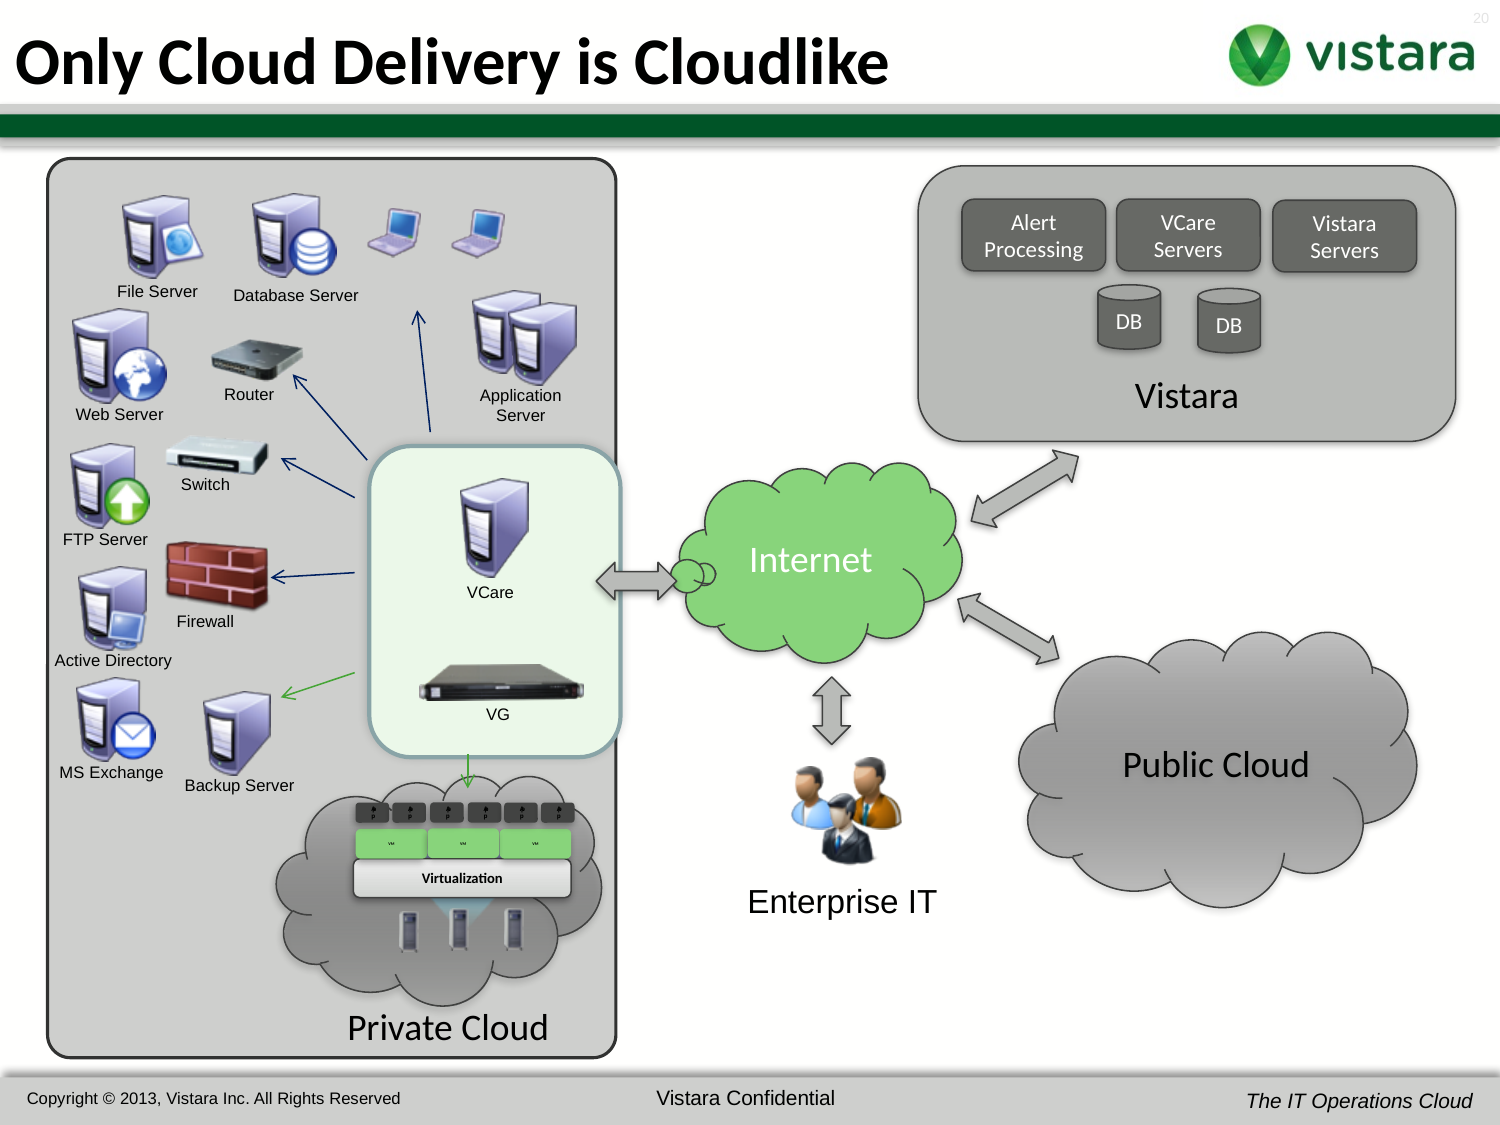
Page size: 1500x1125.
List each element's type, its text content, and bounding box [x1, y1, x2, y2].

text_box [270, 572, 355, 578]
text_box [208, 338, 305, 412]
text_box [286, 379, 374, 455]
text_box [369, 446, 621, 758]
text_box [45, 156, 618, 774]
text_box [160, 541, 271, 640]
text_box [416, 309, 431, 433]
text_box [280, 672, 355, 698]
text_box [638, 757, 1055, 930]
text_box Internet [670, 462, 963, 664]
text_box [380, 208, 505, 259]
picture [460, 478, 529, 579]
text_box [217, 193, 375, 313]
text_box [168, 691, 311, 804]
text_box [45, 796, 272, 1060]
text_box [970, 450, 1080, 529]
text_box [464, 289, 578, 434]
text_box [595, 561, 678, 601]
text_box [101, 194, 214, 310]
text_box [957, 592, 1060, 666]
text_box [917, 165, 1456, 442]
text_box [47, 443, 165, 558]
text_box Public Cloud [1018, 631, 1418, 909]
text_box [276, 775, 617, 1057]
text_box [473, 743, 618, 777]
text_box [165, 433, 269, 503]
picture [1288, 0, 1500, 104]
text_box VCare [452, 574, 529, 610]
title Only Cloud Delivery is Cloudlike [0, 0, 1288, 117]
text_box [59, 308, 180, 433]
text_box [43, 677, 180, 791]
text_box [280, 457, 355, 498]
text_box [39, 566, 188, 679]
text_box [419, 664, 584, 732]
text_box [812, 676, 852, 746]
